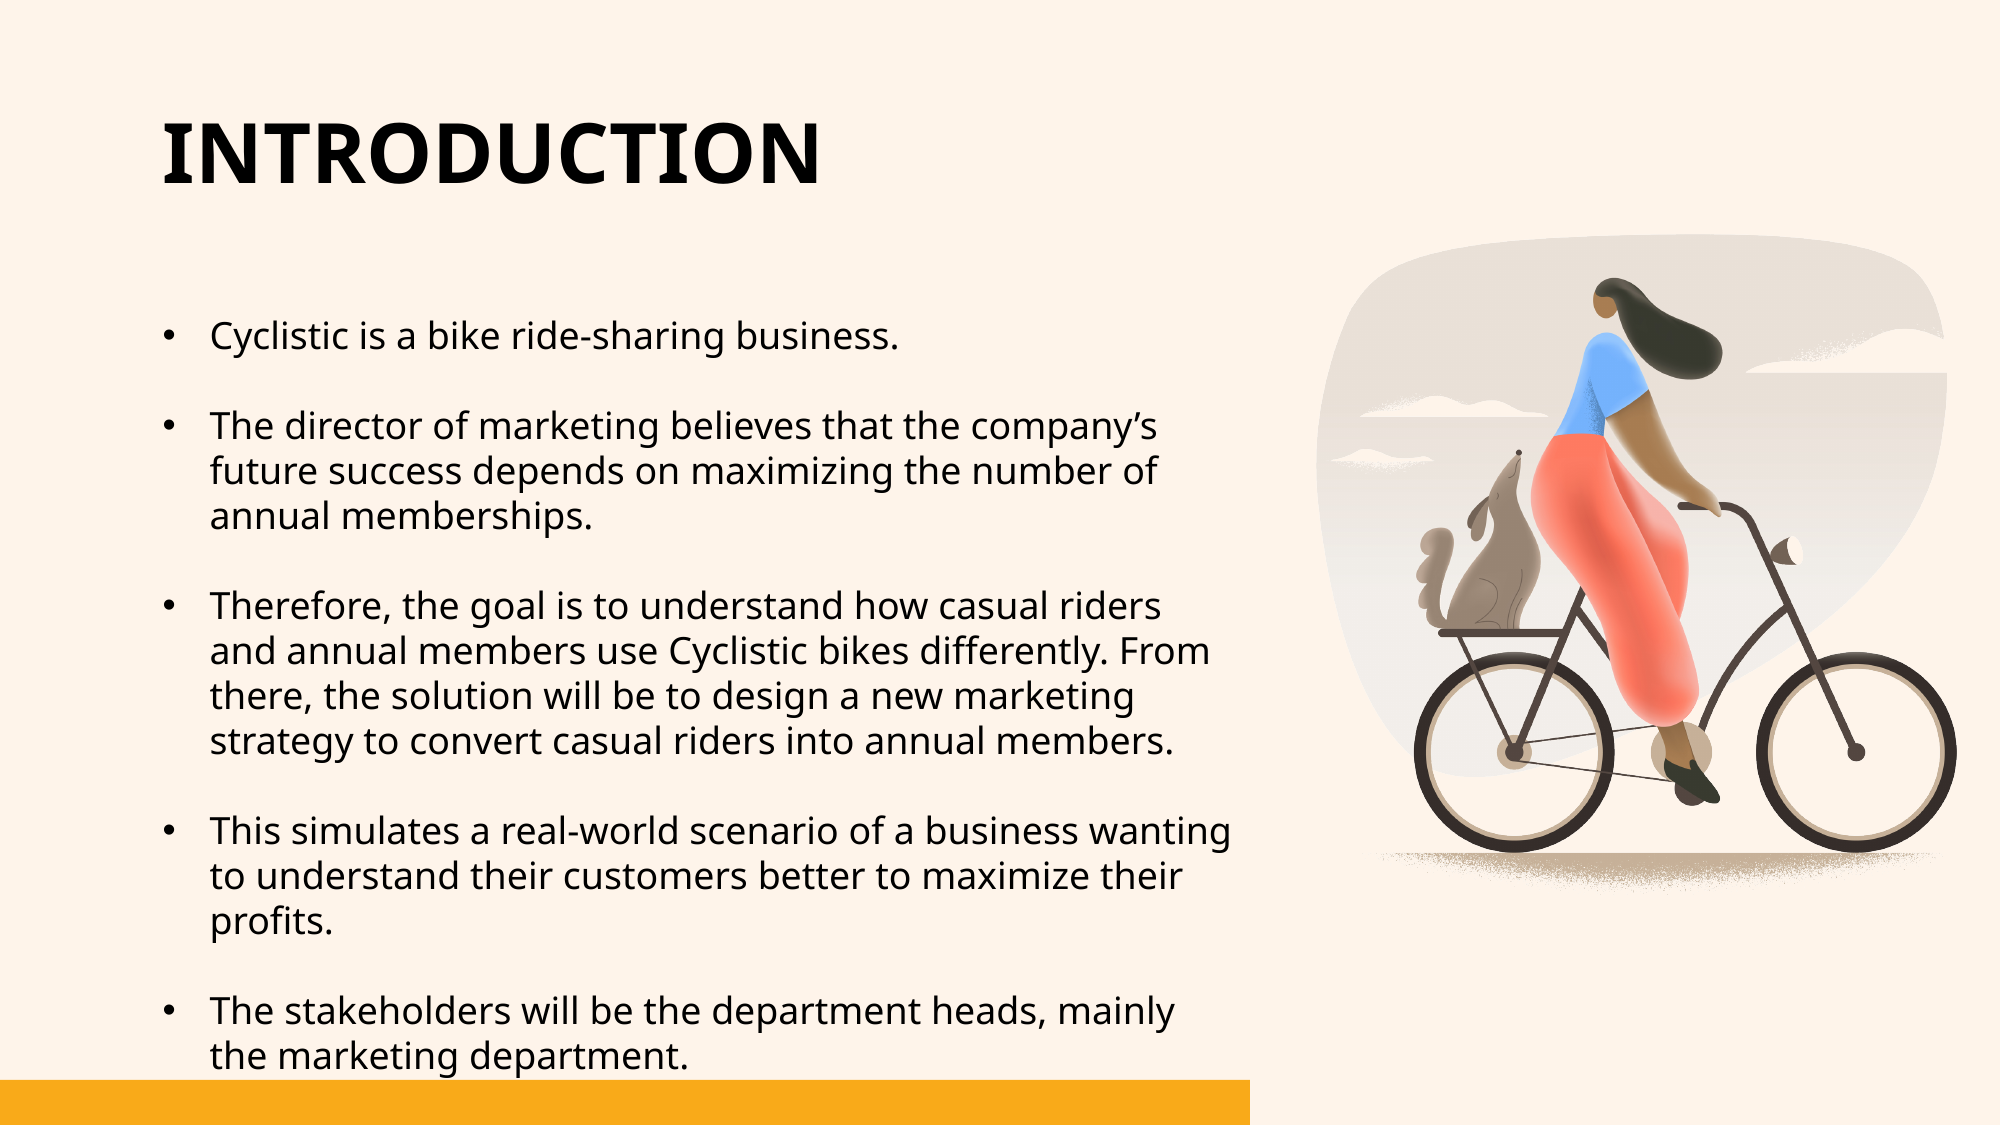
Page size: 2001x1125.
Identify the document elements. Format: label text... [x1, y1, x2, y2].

title Introduction [147, 94, 1110, 210]
picture [1250, 0, 2001, 1082]
text_box Cyclistic is a bike ride-sharing business. The director of marketing believes that the company’s future success depends on maximizing the number of annual memberships. Therefore, the goal is to understand how casual riders and annual members use Cyclistic bikes differently. From there, the solution will be to design a new marketing strategy to convert casual riders into annual members. This simulates a real-world scenario of a business wanting to understand their customers better to maximize their profits. The stakeholders will be the department heads, mainly the marketing department. [147, 304, 1254, 1085]
